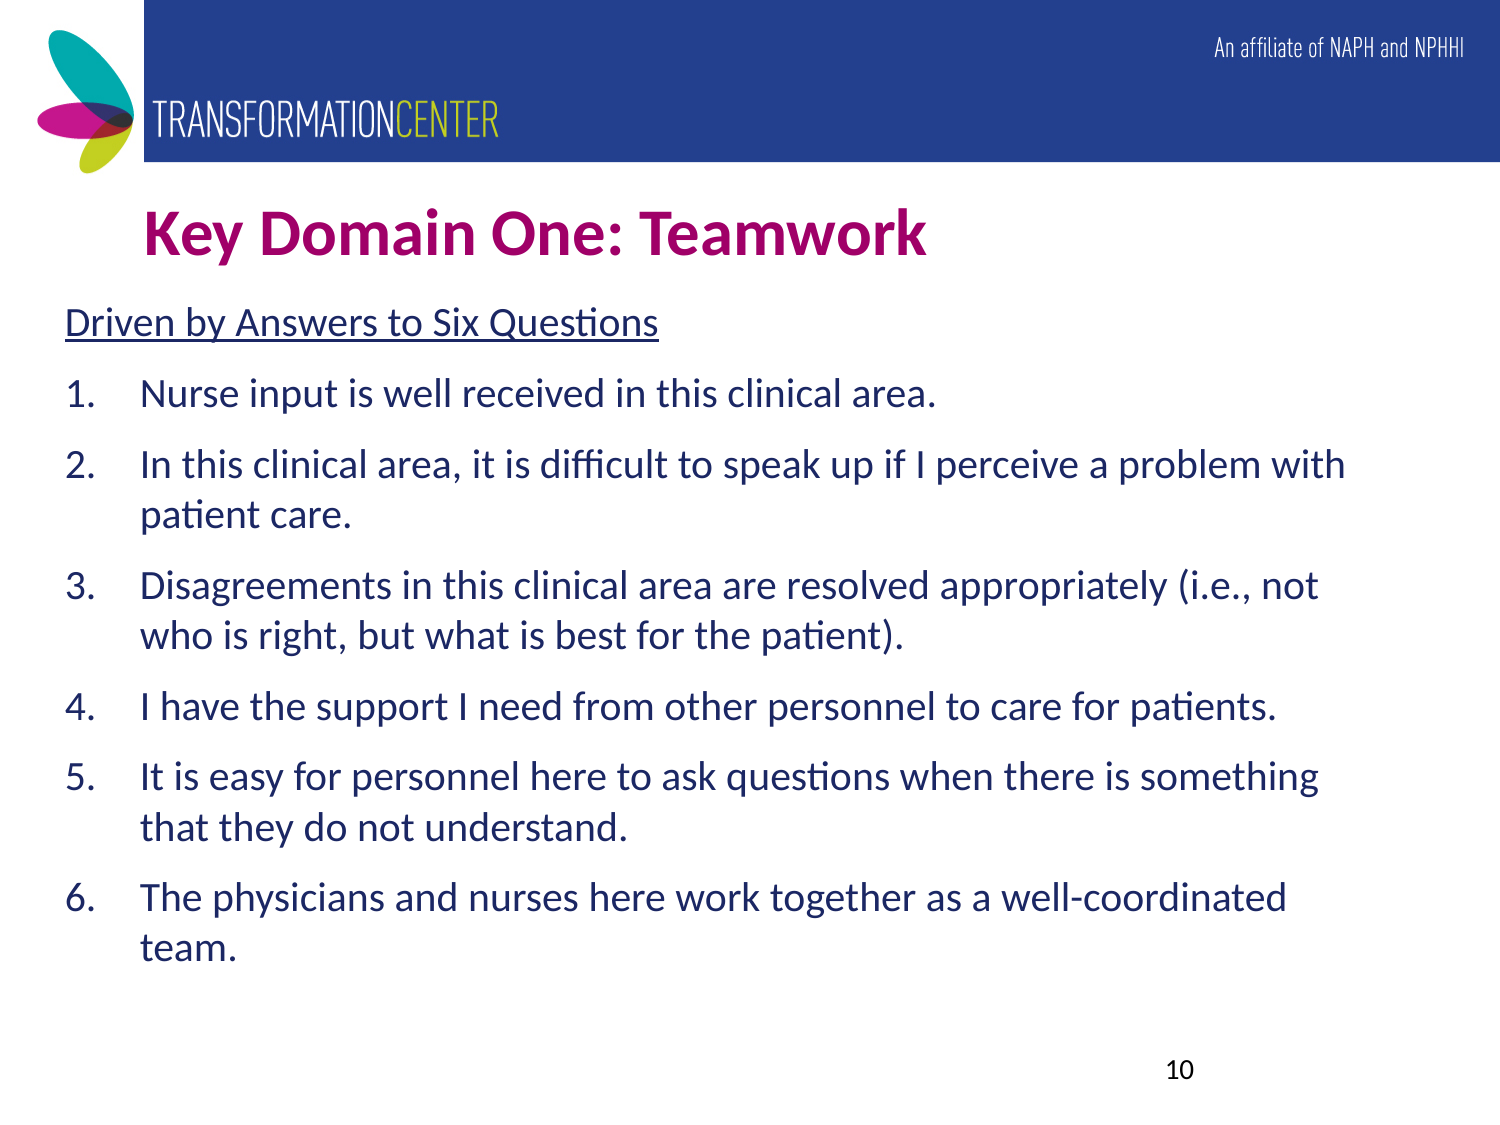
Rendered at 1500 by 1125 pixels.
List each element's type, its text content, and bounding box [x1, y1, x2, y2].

list Driven by Answers to Six Questions Nurse input is well received in this clinical area. In this clinical area, it is difficult to speak up if I perceive a problem with patient care. Disagreements in this clinical area are resolved appropriately (i.e., not who is right, but what is best for the patient). I have the support I need from other personnel to care for patients. It is easy for personnel here to ask questions when there is something that they do not understand. The physicians and nurses here work together as a well-coordinated team. [50, 287, 1408, 1055]
title Key Domain One: Teamwork [130, 181, 1447, 284]
slide_number 10 [1149, 1042, 1500, 1103]
picture [0, 0, 1500, 1125]
